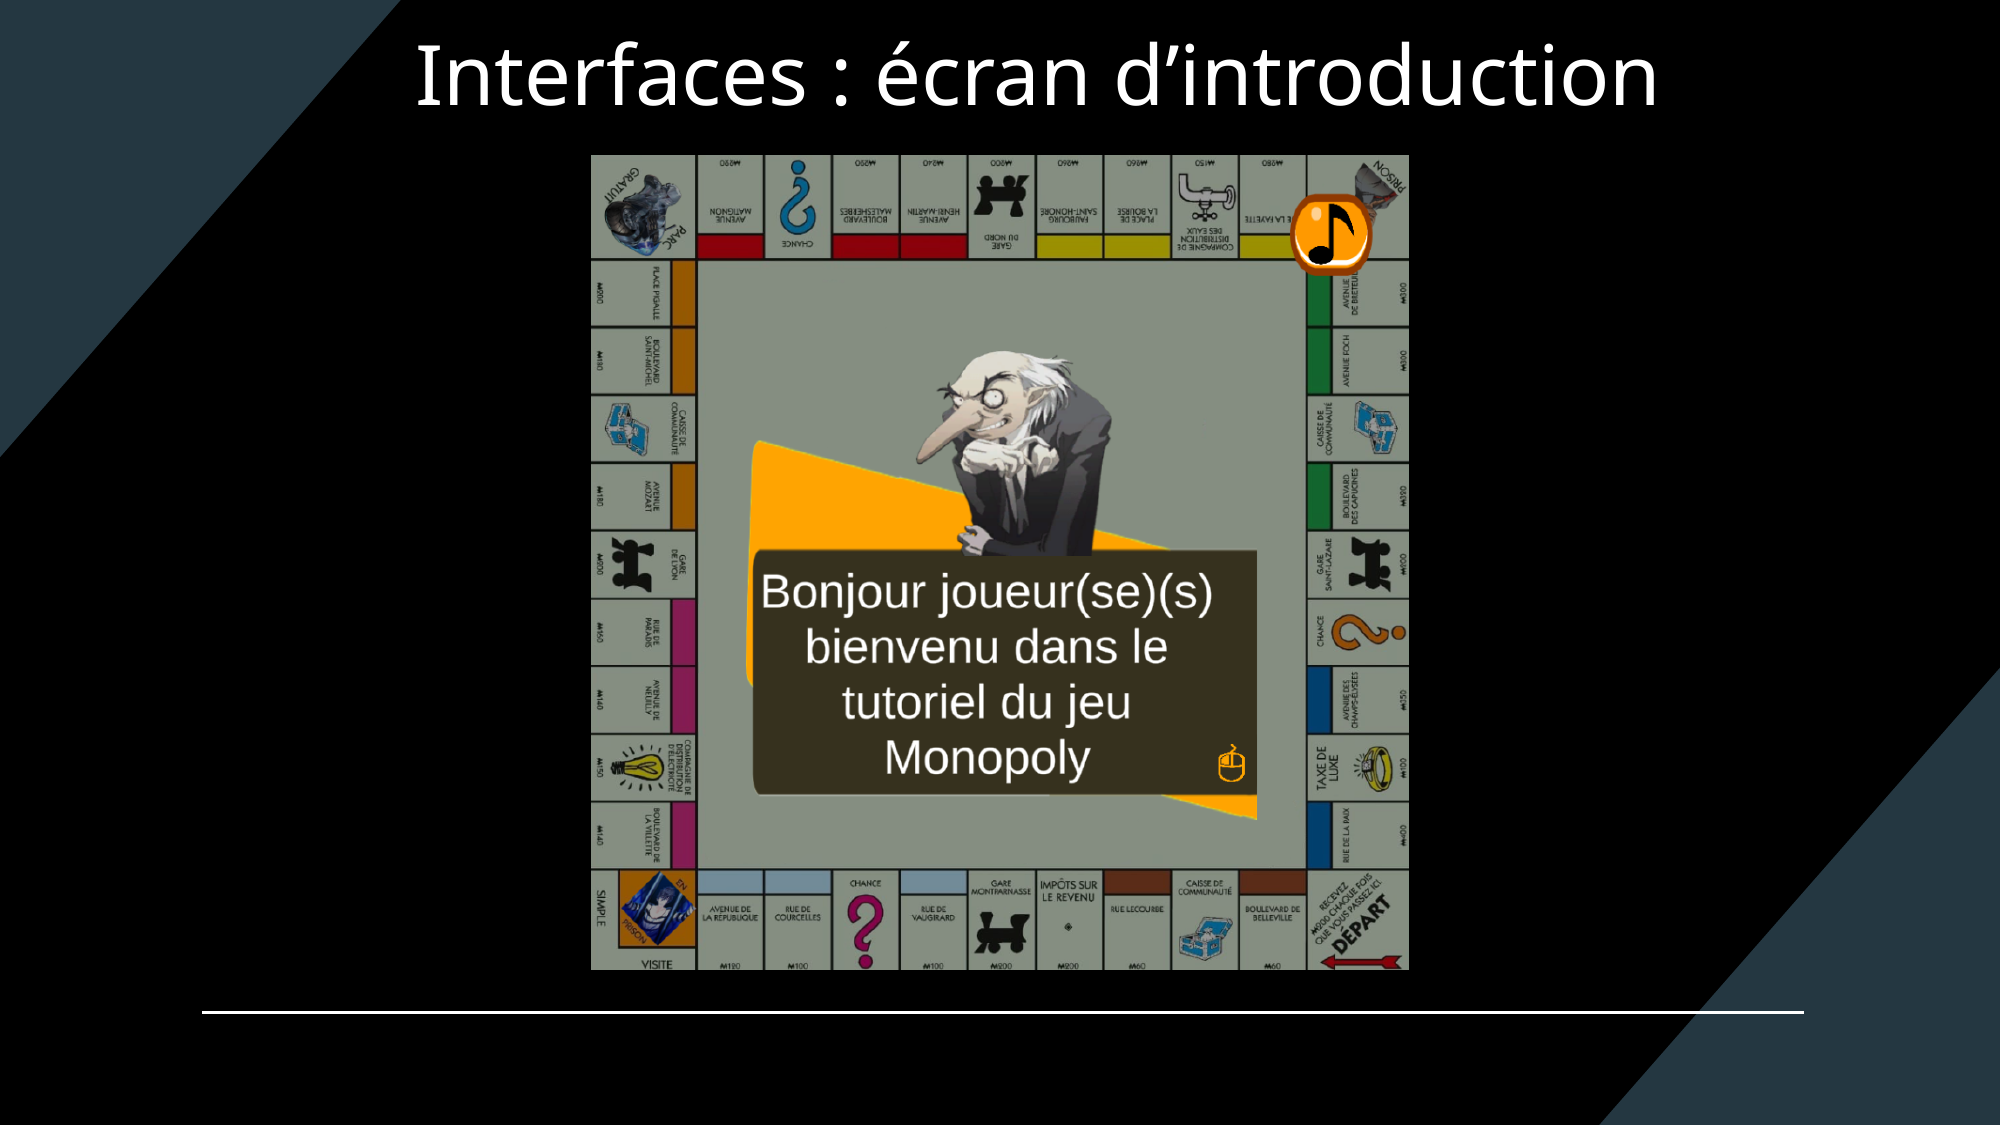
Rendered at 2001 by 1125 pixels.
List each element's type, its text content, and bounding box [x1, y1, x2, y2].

title Interfaces : écran d’introduction [400, 0, 2000, 184]
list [591, 155, 1409, 970]
